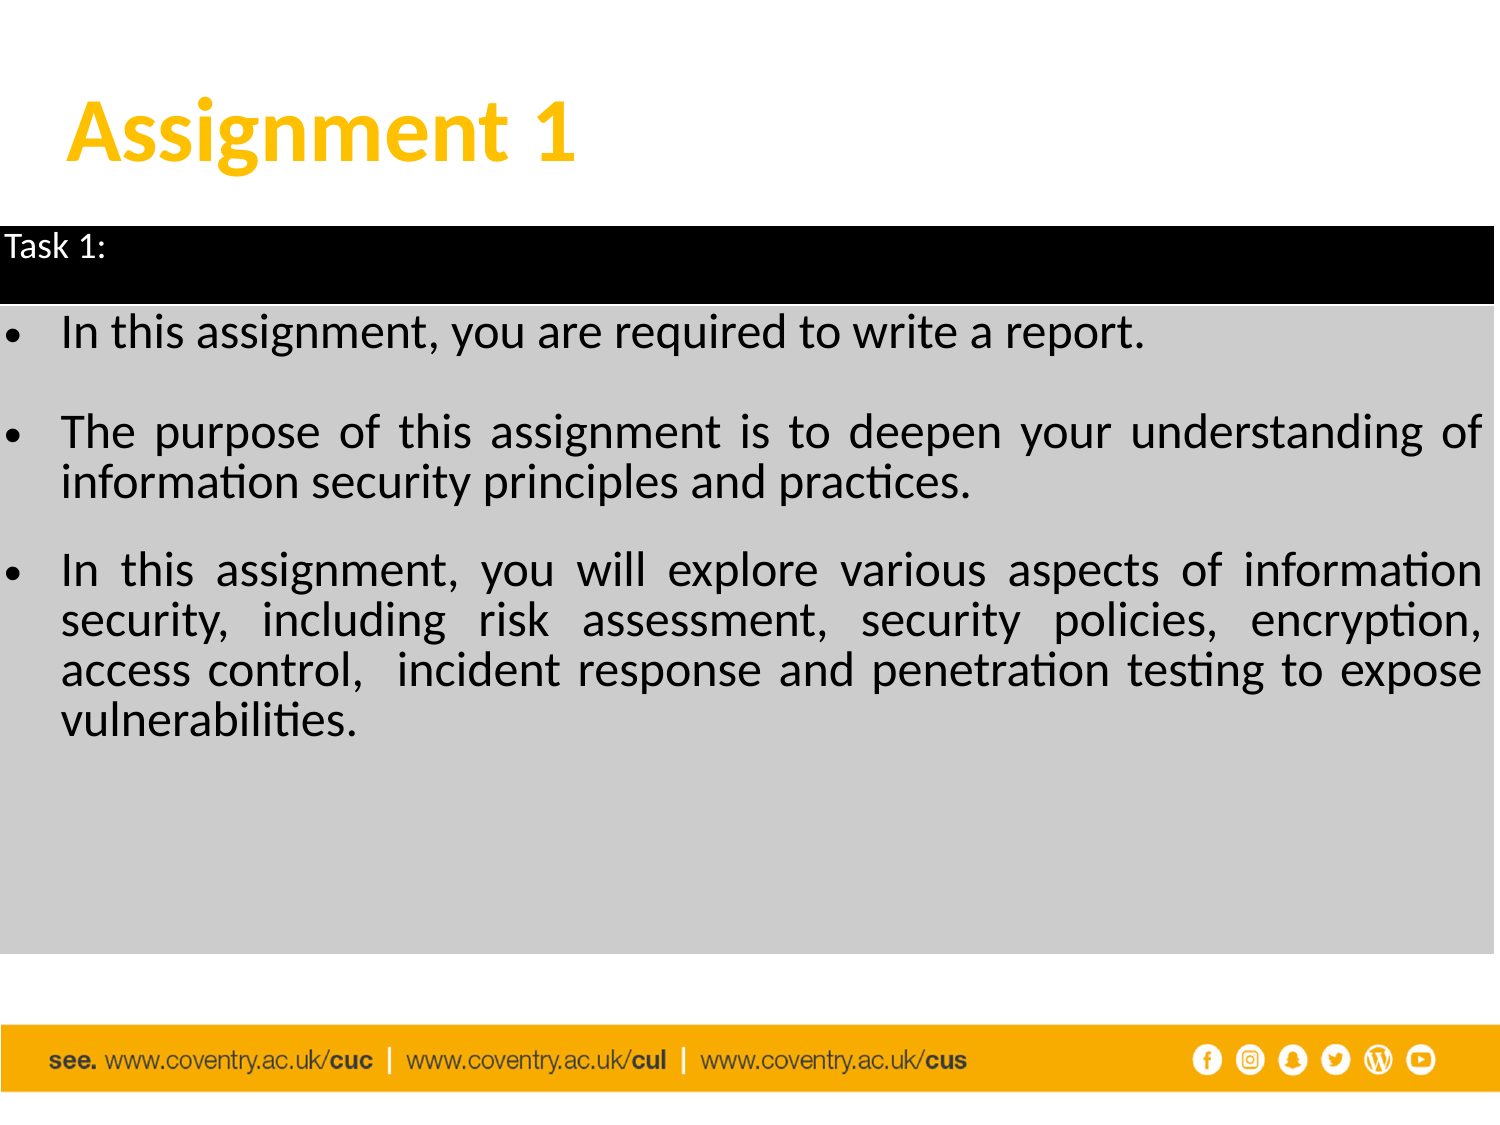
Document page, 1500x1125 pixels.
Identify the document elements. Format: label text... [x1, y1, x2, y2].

picture [0, 0, 1500, 1122]
title Assignment 1 [66, 69, 1434, 185]
table_cell In this assignment, you are required to write a report. The purpose of this assignment is to deepen your understanding of information security principles and practices. In this assignment, you will explore various aspects of information security, including risk assessment, security policies, encryption, access control, incident response and penetration testing to expose vulnerabilities. [0, 306, 1494, 954]
table_header Task 1: [0, 226, 1494, 304]
